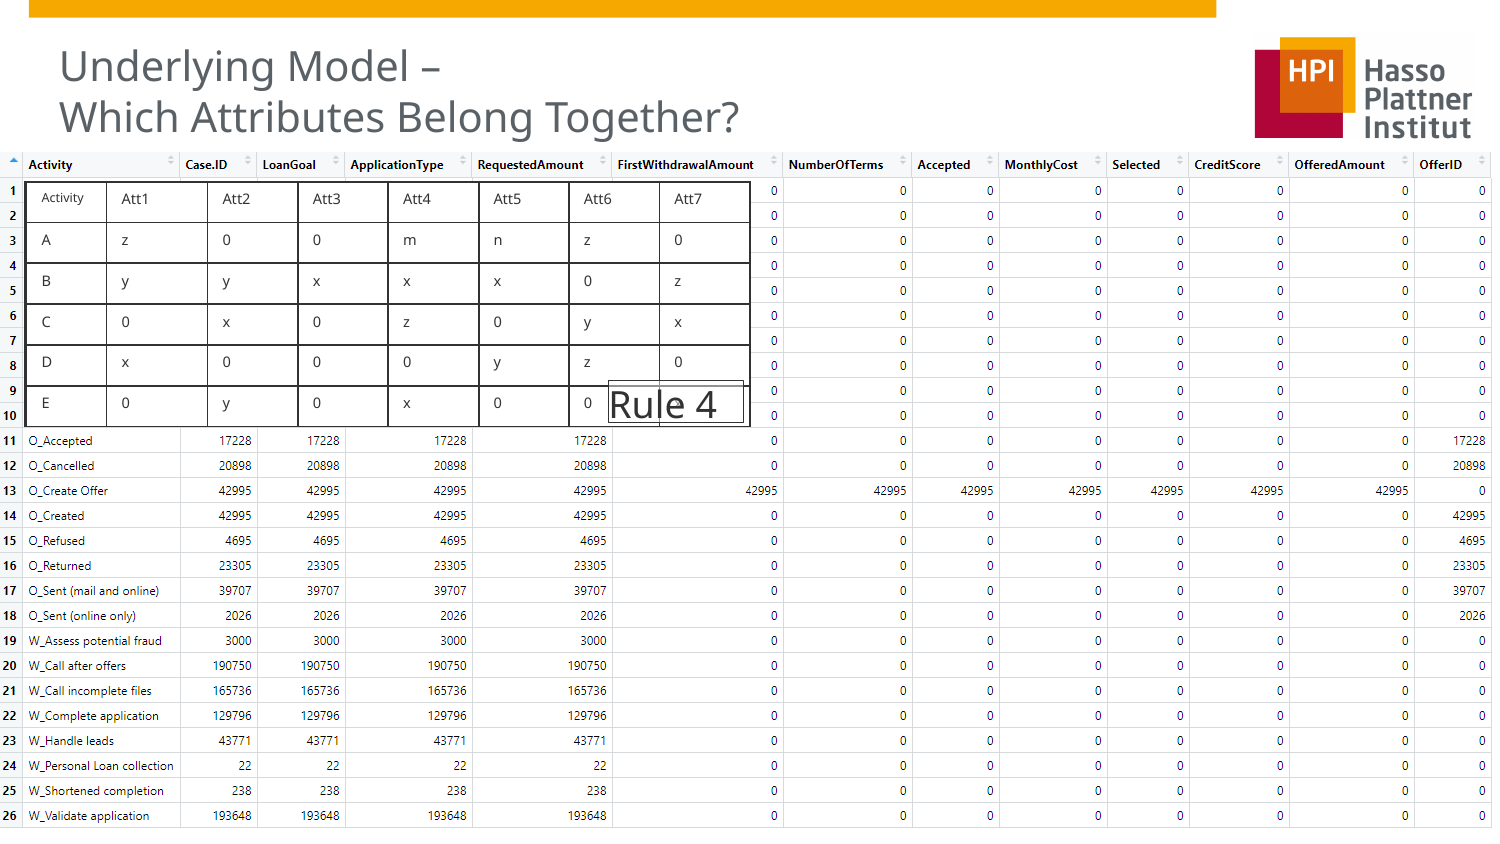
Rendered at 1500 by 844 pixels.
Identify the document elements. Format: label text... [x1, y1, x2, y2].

picture [1252, 33, 1477, 142]
title Underlying Model – Which Attributes Belong Together? [58, 17, 1187, 150]
picture [0, 151, 1500, 840]
